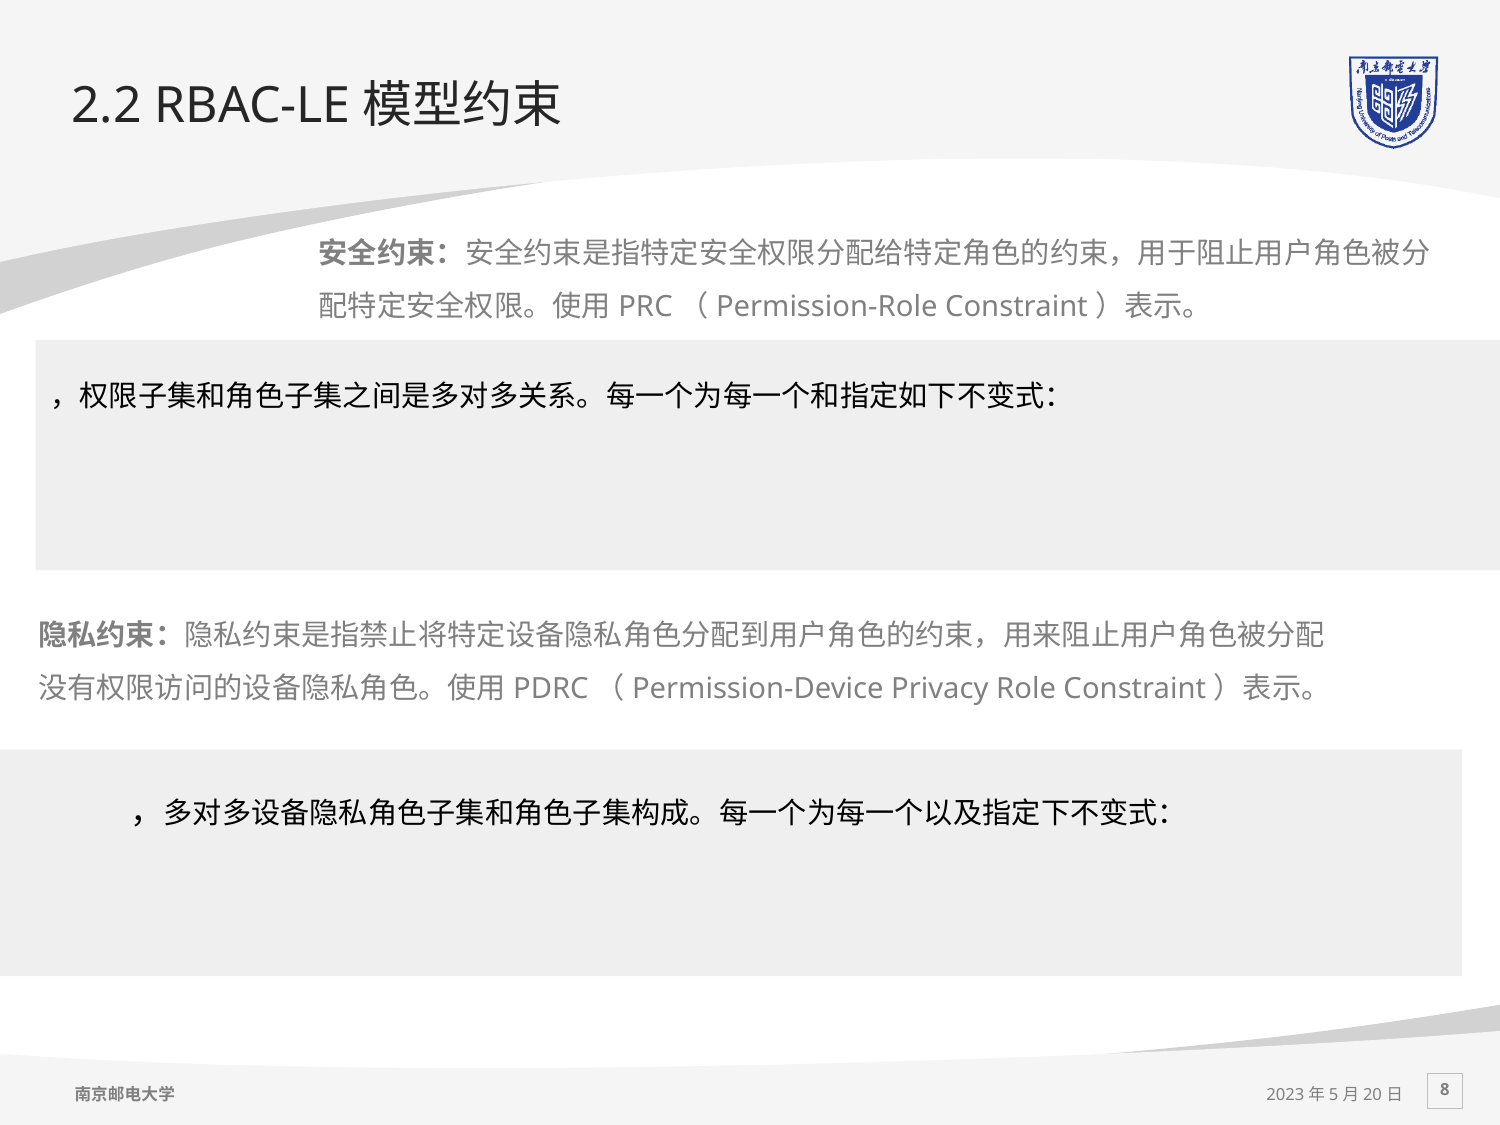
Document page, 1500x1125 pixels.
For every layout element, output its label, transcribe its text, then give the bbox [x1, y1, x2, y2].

text_box [0, 747, 1464, 978]
text_box [34, 338, 1500, 573]
picture [1343, 52, 1444, 152]
text_box 安全约束：安全约束是指特定安全权限分配给特定角色的约束，用于阻止用户角色被分配特定安全权限。使用PRC（Permission-Role Constraint）表示。 [303, 209, 1452, 330]
text_box 隐私约束：隐私约束是指禁止将特定设备隐私角色分配到用户角色的约束，用来阻止用户角色被分配没有权限访问的设备隐私角色。使用PDRC（Permission-Device Privacy Role Constraint）表示。 [23, 591, 1351, 712]
title 2.2 RBAC-LE模型约束 [59, 60, 1410, 149]
